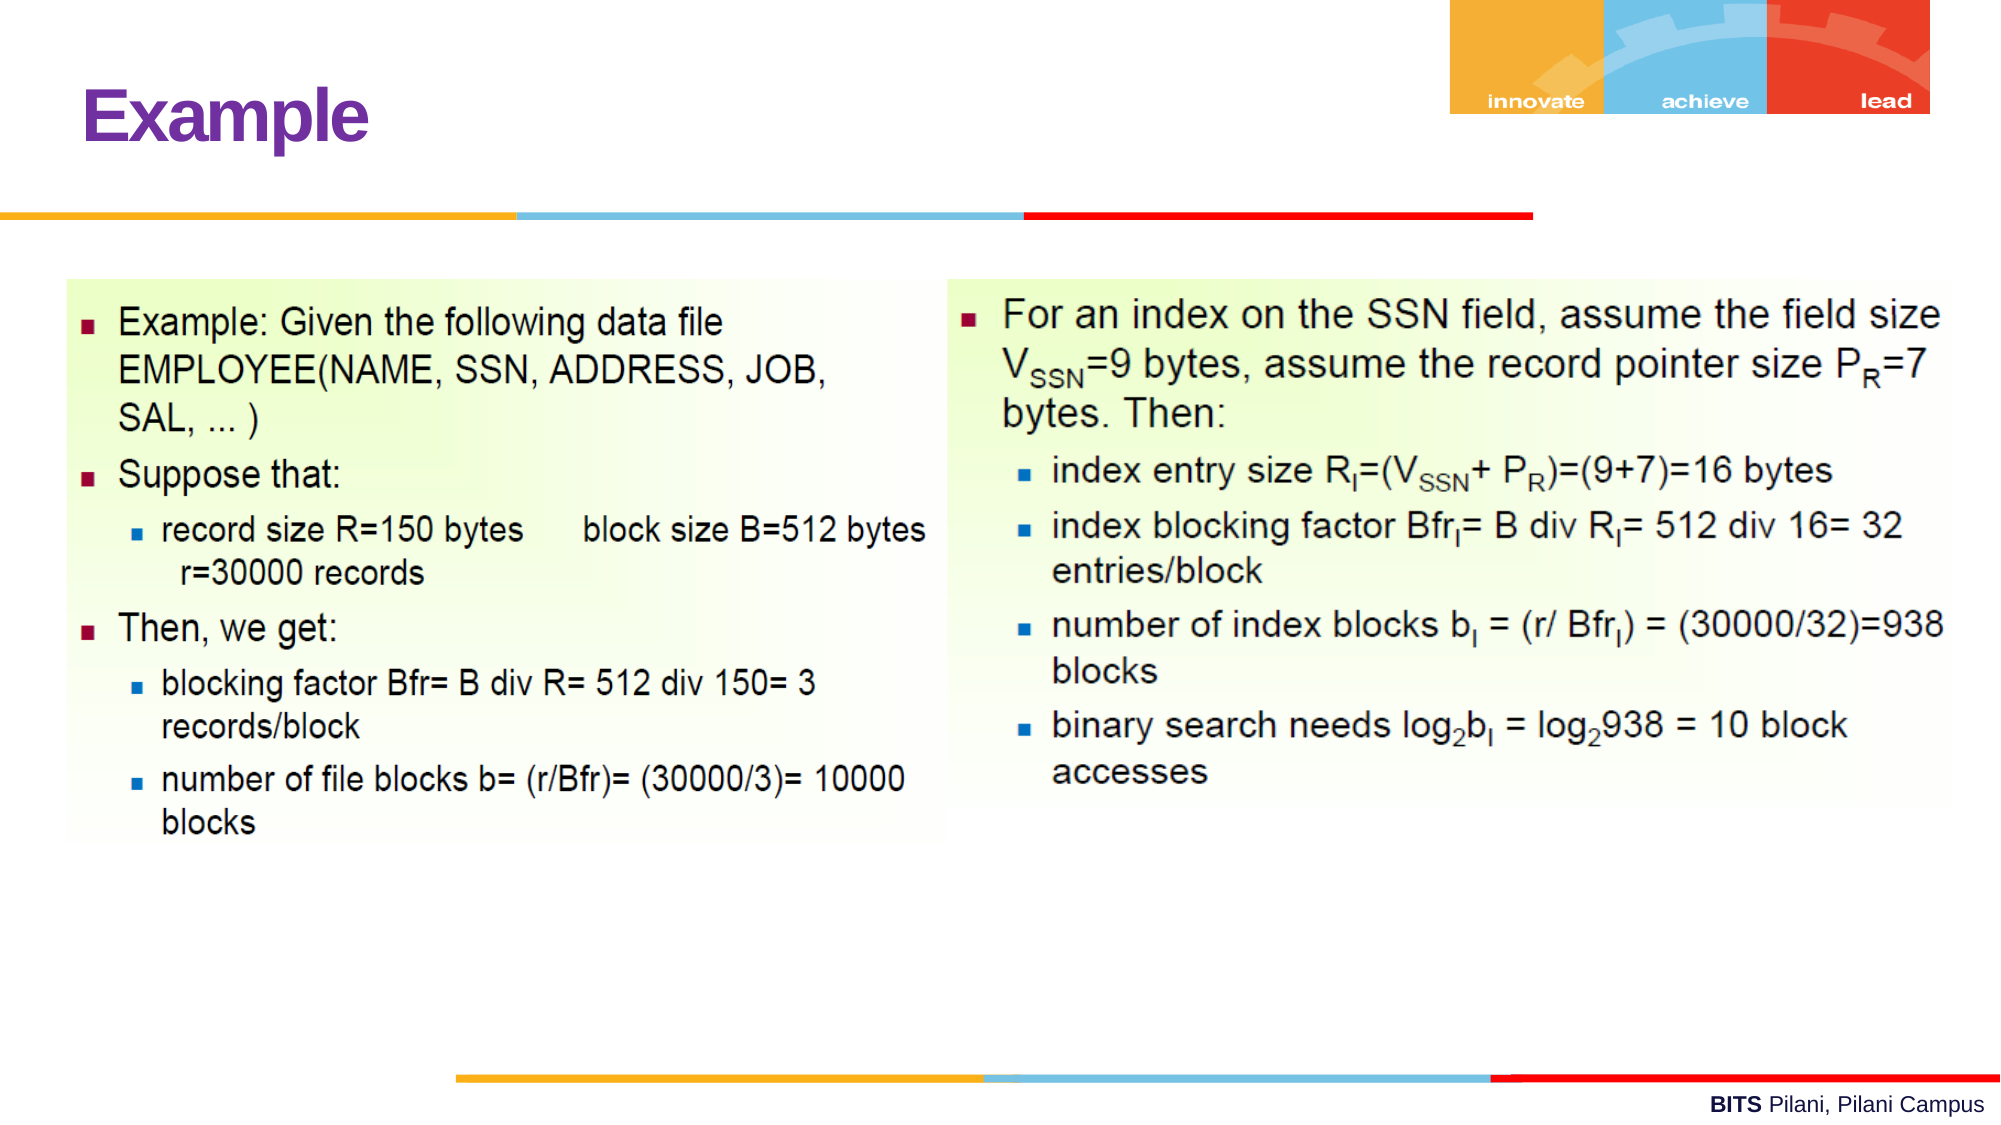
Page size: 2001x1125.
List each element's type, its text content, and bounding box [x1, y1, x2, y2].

list Example [66, 24, 1450, 213]
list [66, 279, 948, 843]
picture [947, 279, 1953, 807]
picture [1449, 0, 1930, 114]
